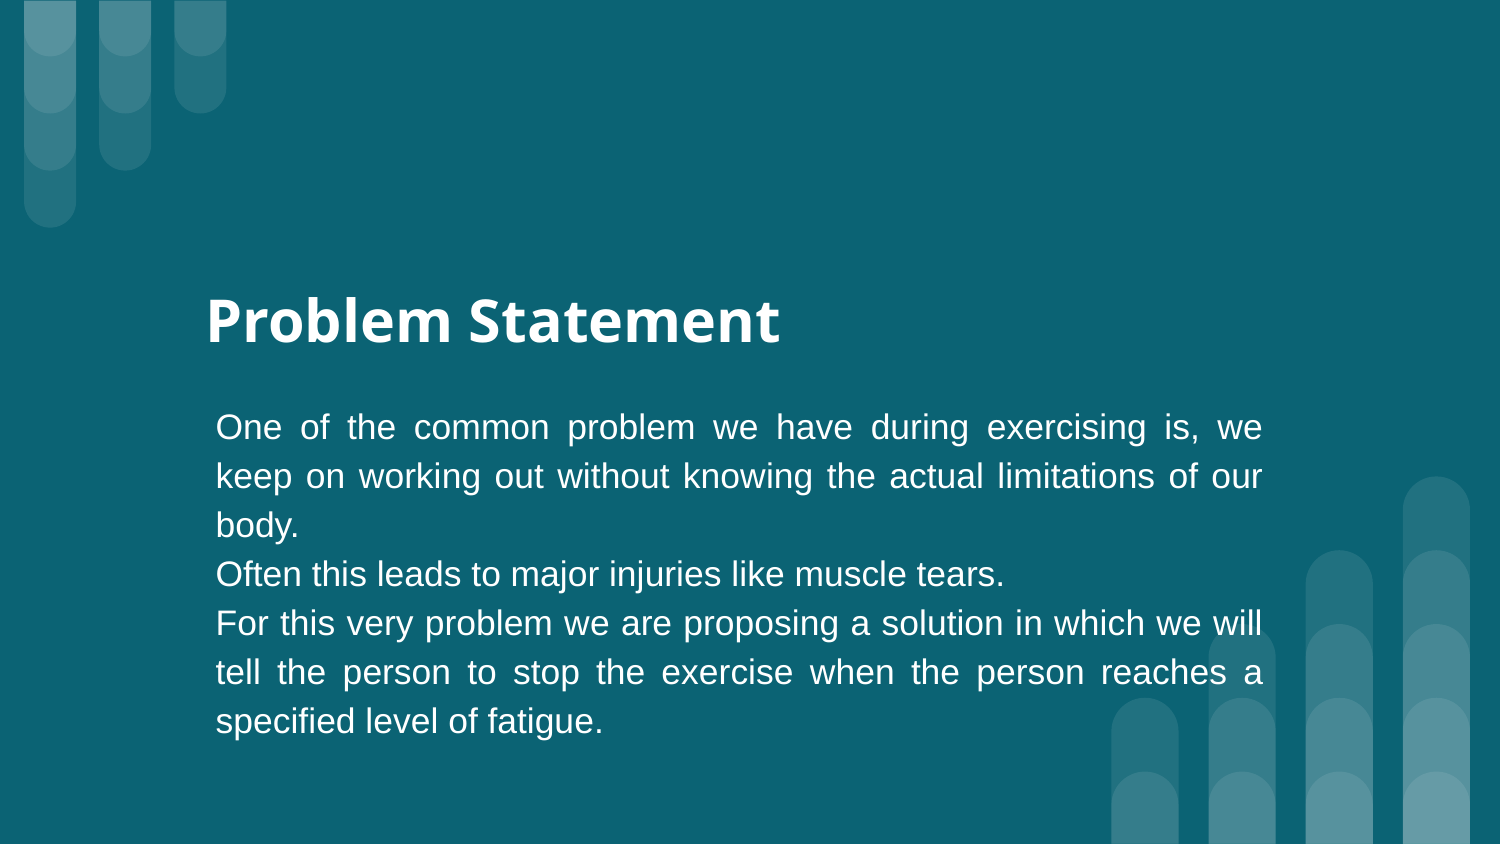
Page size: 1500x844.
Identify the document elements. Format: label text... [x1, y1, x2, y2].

title Problem Statement [190, 268, 1152, 382]
list One of the common problem we have during exercising is, we keep on working out without knowing the actual limitations of our body. Often this leads to major injuries like muscle tears. For this very problem we are proposing a solution in which we will tell the person to stop the exercise when the person reaches a specified level of fatigue. [125, 382, 1279, 800]
